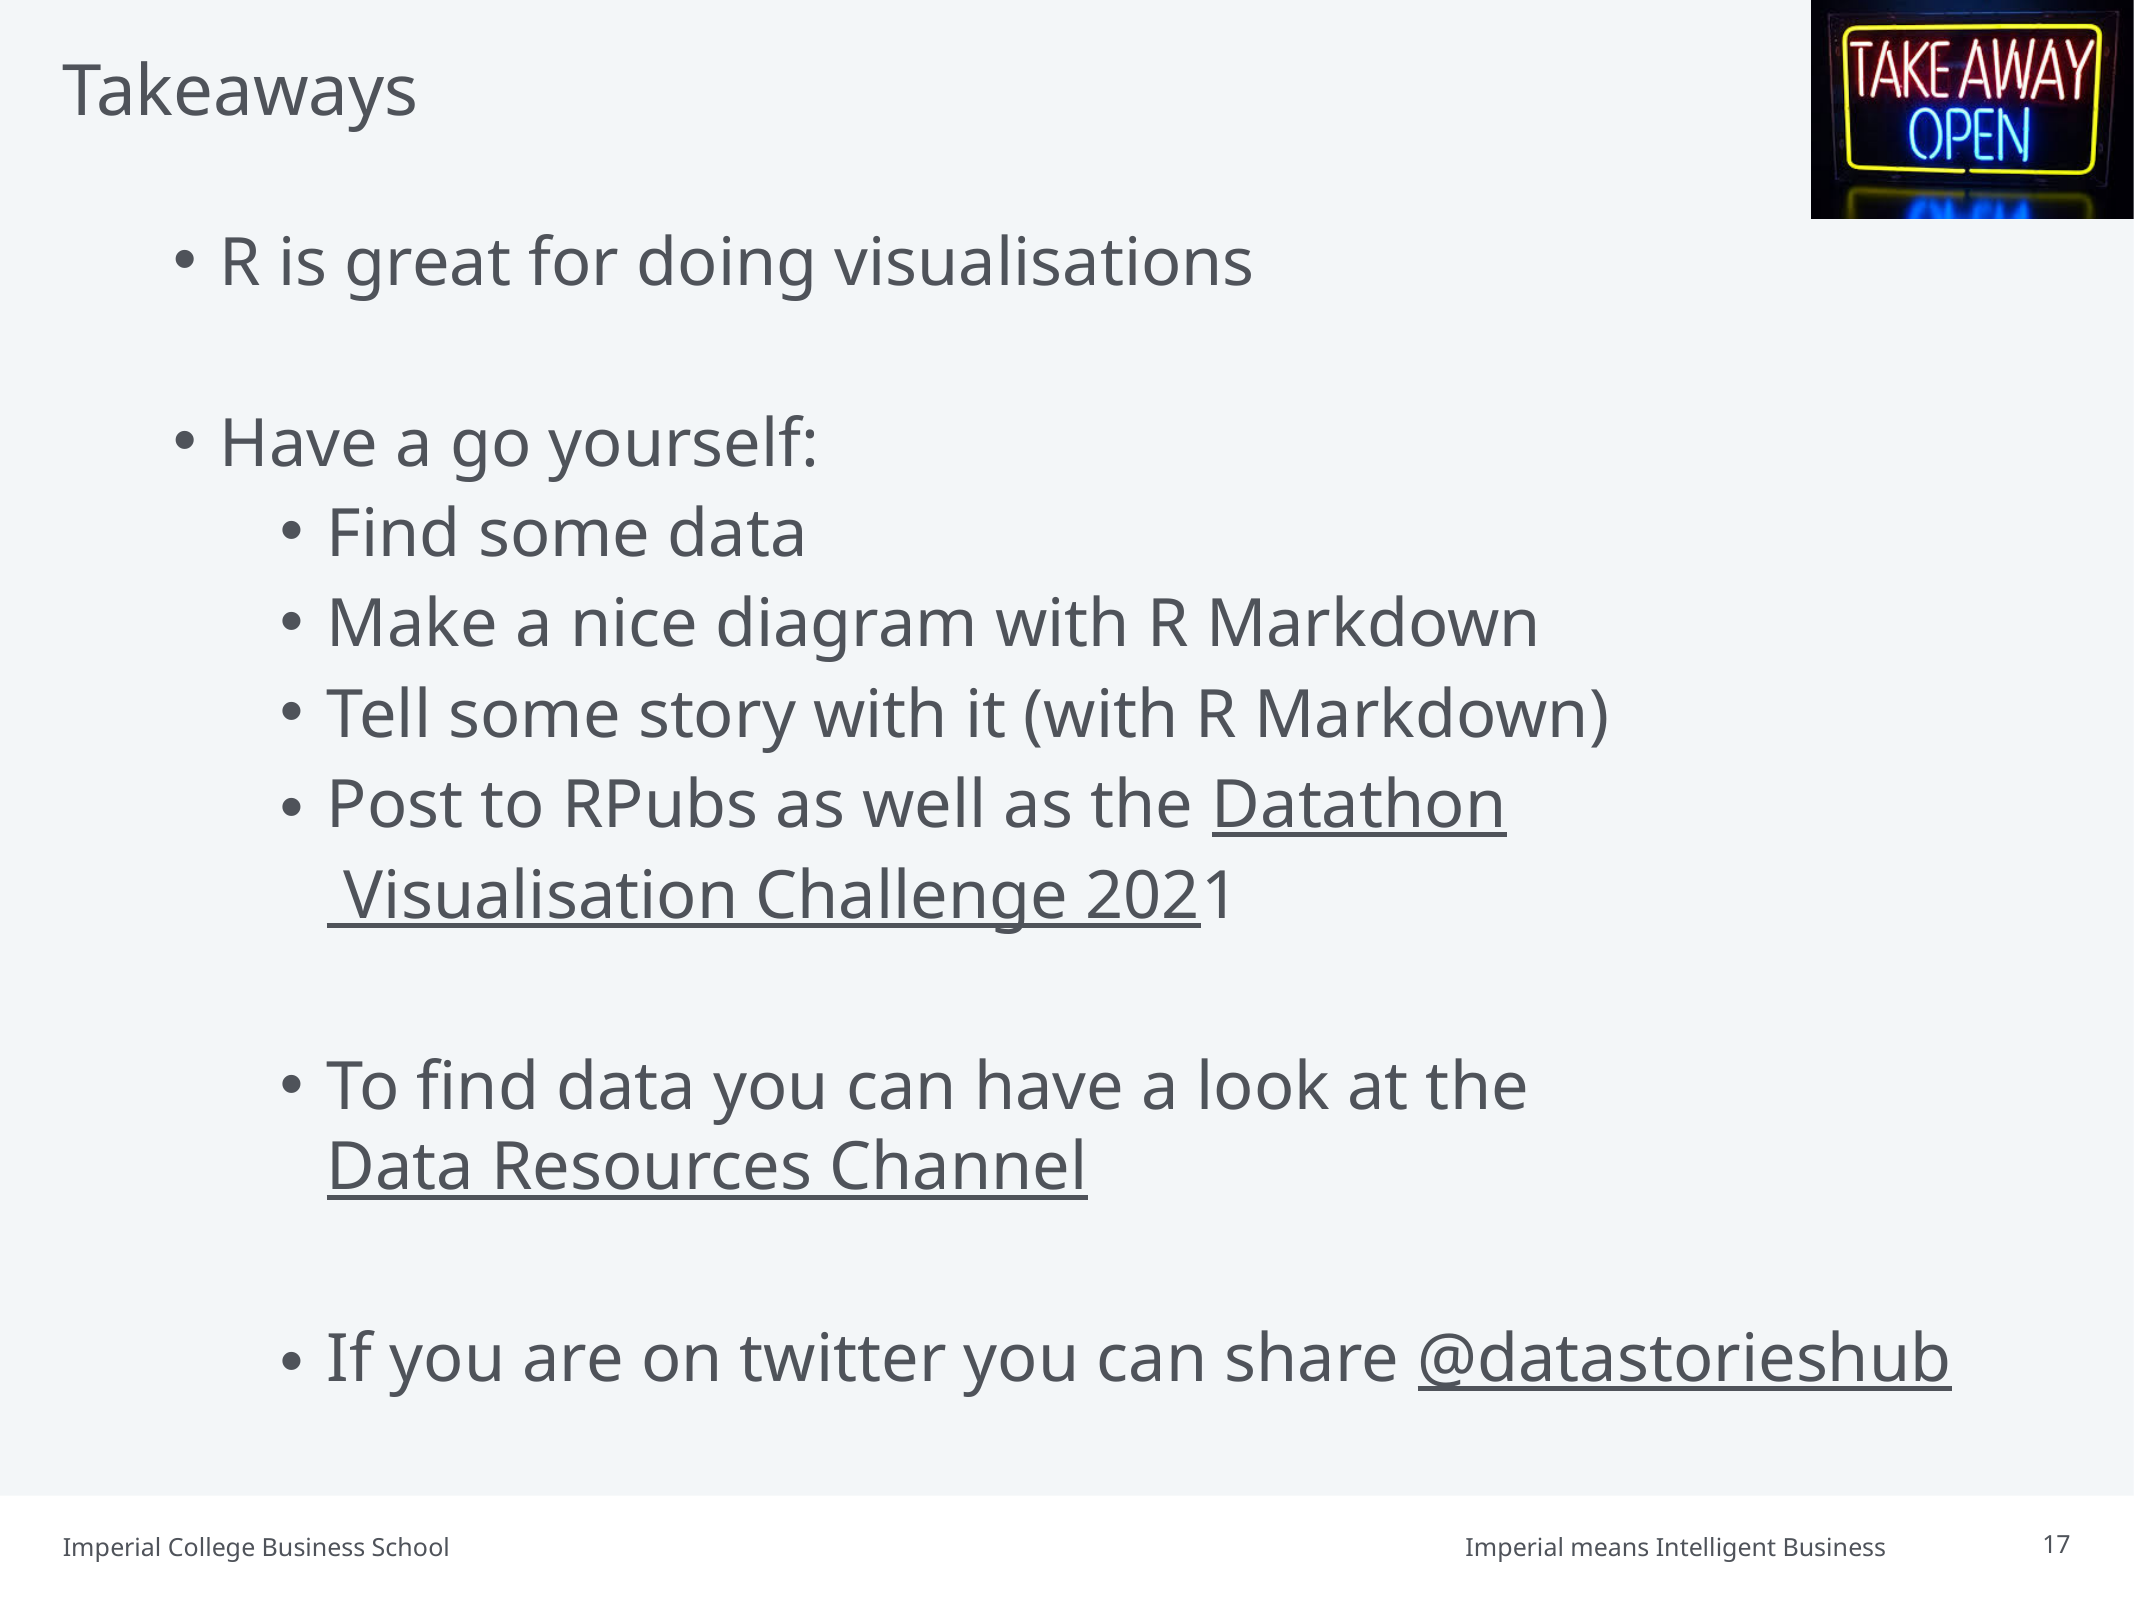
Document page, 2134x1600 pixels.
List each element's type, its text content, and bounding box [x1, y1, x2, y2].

picture [1811, 0, 2134, 219]
text_box R is great for doing visualisations Have a go yourself: Find some data Make a nice diagram with R Markdown Tell some story with it (with R Markdown) Post to RPubs as well as the Datathon Visualisation Challenge 2021 To find data you can have a look at the Data Resources Channel If you are on twitter you can share @datastorieshub [173, 218, 1973, 1600]
title Takeaways [62, 50, 1811, 195]
